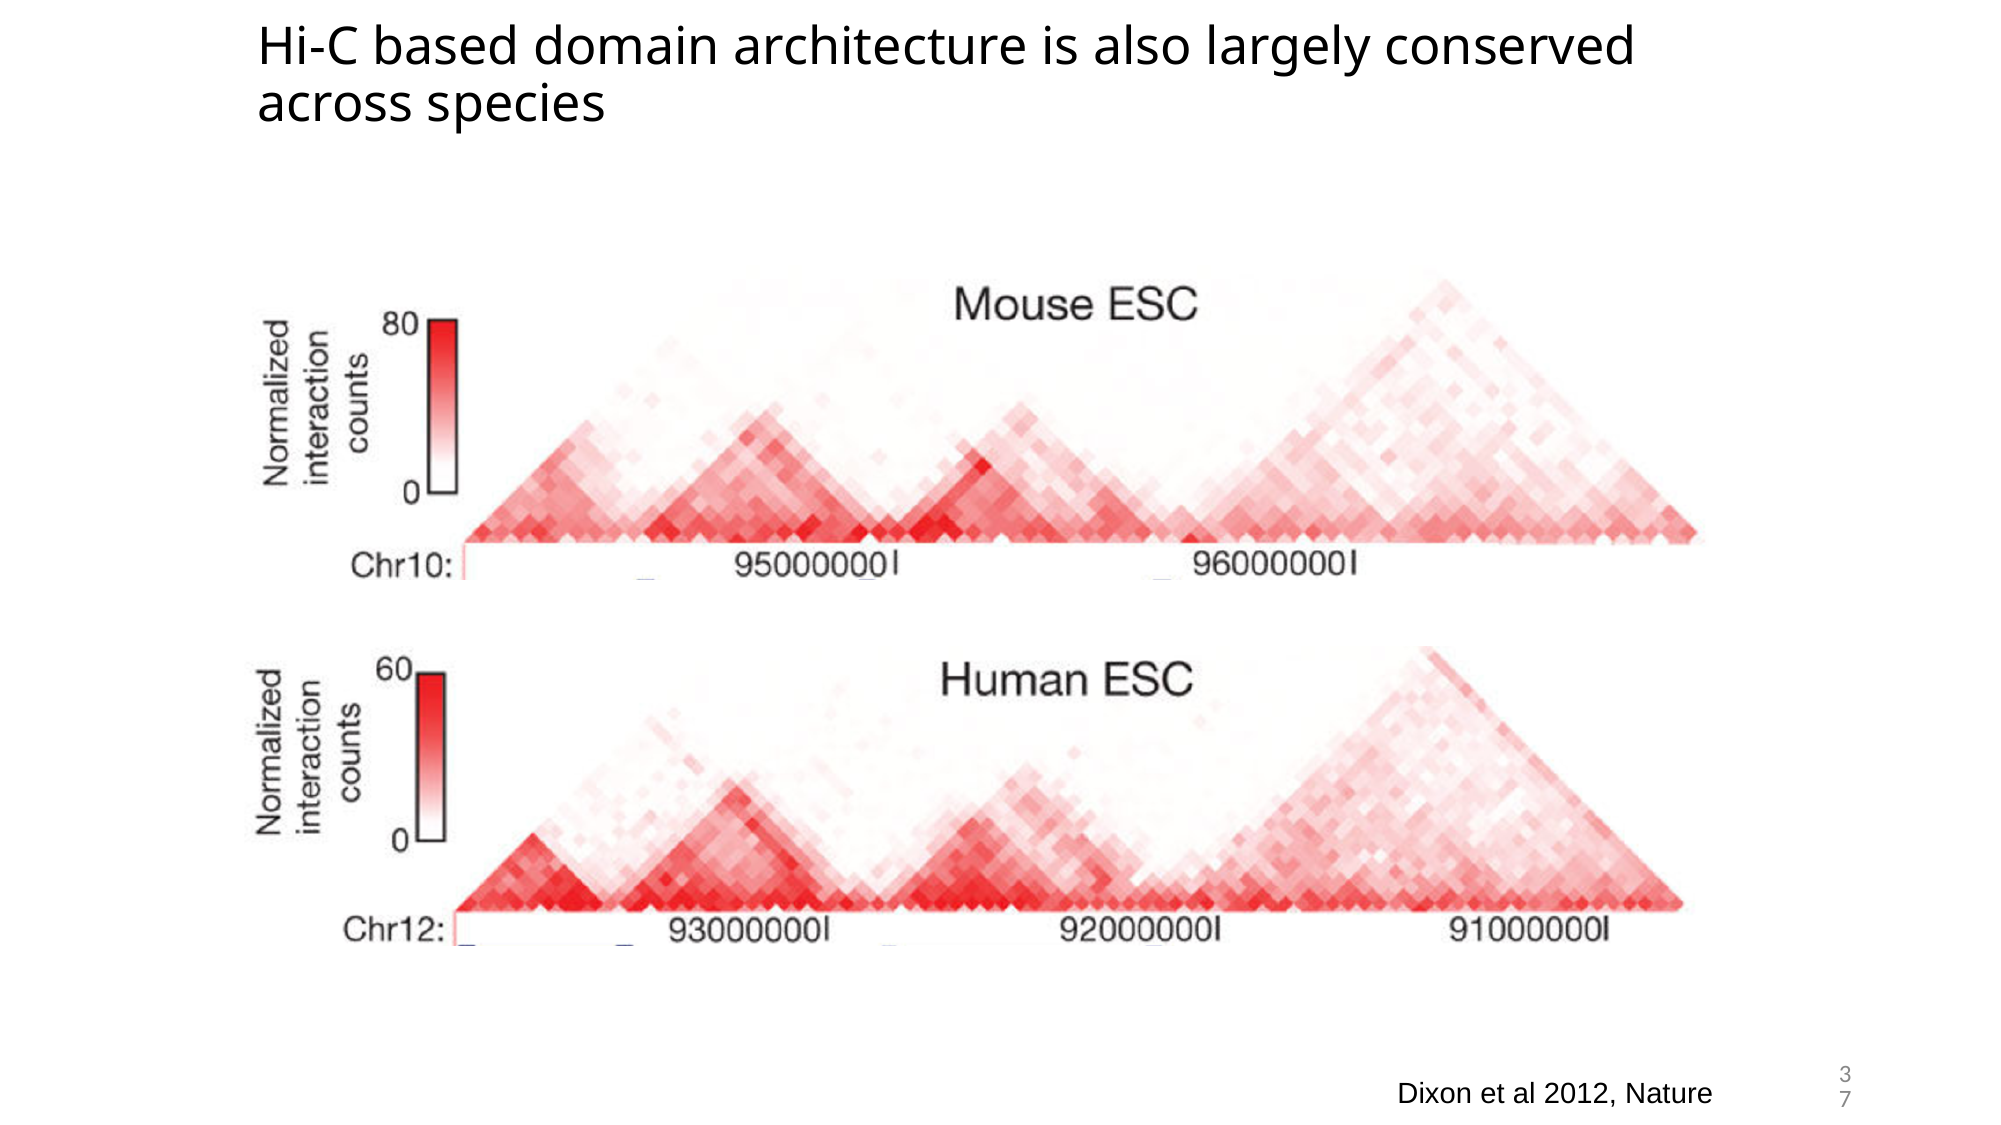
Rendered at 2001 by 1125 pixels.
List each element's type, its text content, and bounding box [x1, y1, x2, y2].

picture [237, 646, 1705, 946]
picture [248, 251, 1731, 580]
text_box Dixon et al 2012, Nature [1389, 1067, 1722, 1117]
slide_number 37 [1830, 1050, 1863, 1096]
title Hi-C based domain architecture is also largely conserved across species [249, 6, 1751, 146]
